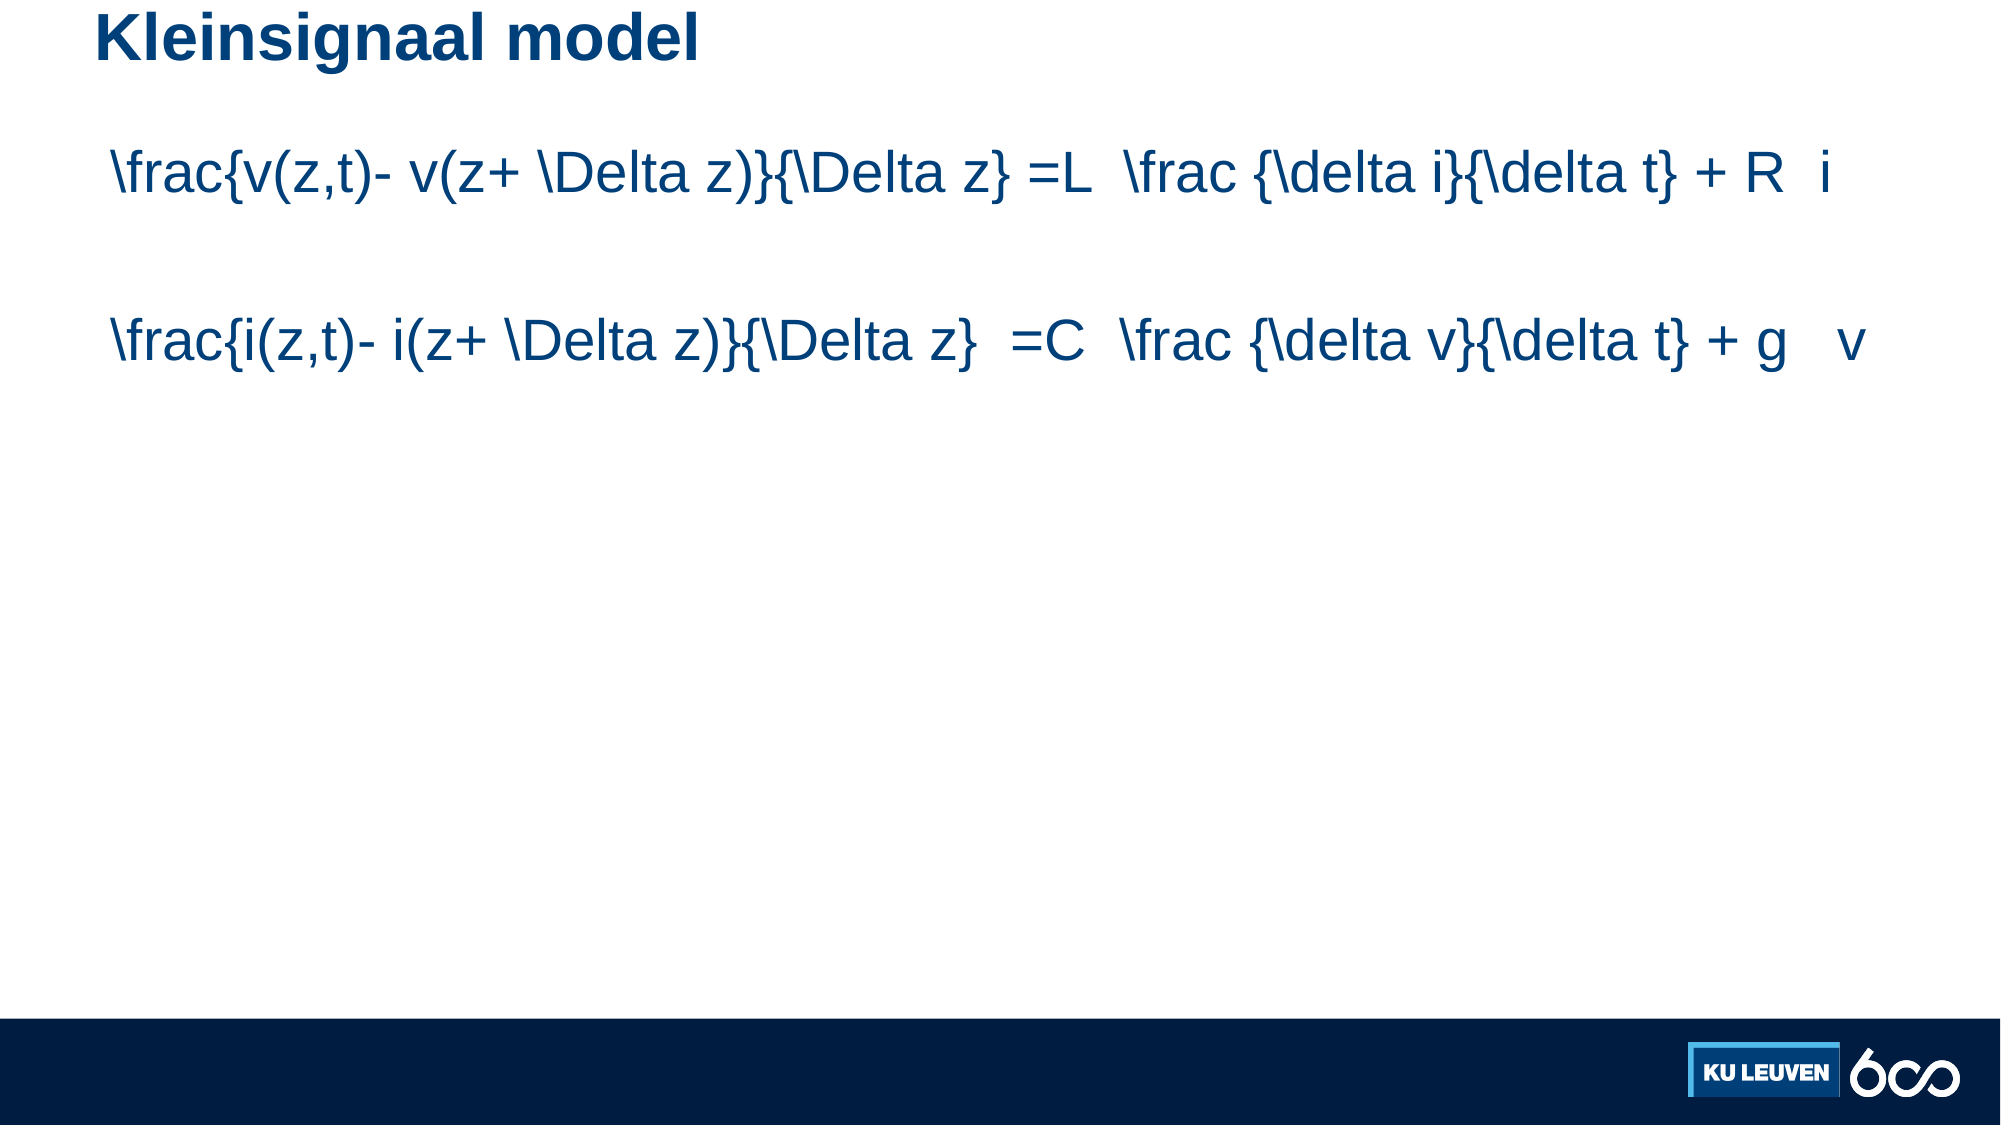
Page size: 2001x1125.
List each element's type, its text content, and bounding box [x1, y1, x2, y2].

title Kleinsignaal model [94, 2, 1906, 110]
picture [1688, 1042, 1960, 1097]
list \frac{v(z,t)- v(z+ \Delta z)}{\Delta z} =L \frac {\delta i}{\delta t} + R i \frac{i(z,t)- i(z+ \Delta z)}{\Delta z} =C \frac {\delta v}{\delta t} + g v [94, 142, 1900, 781]
